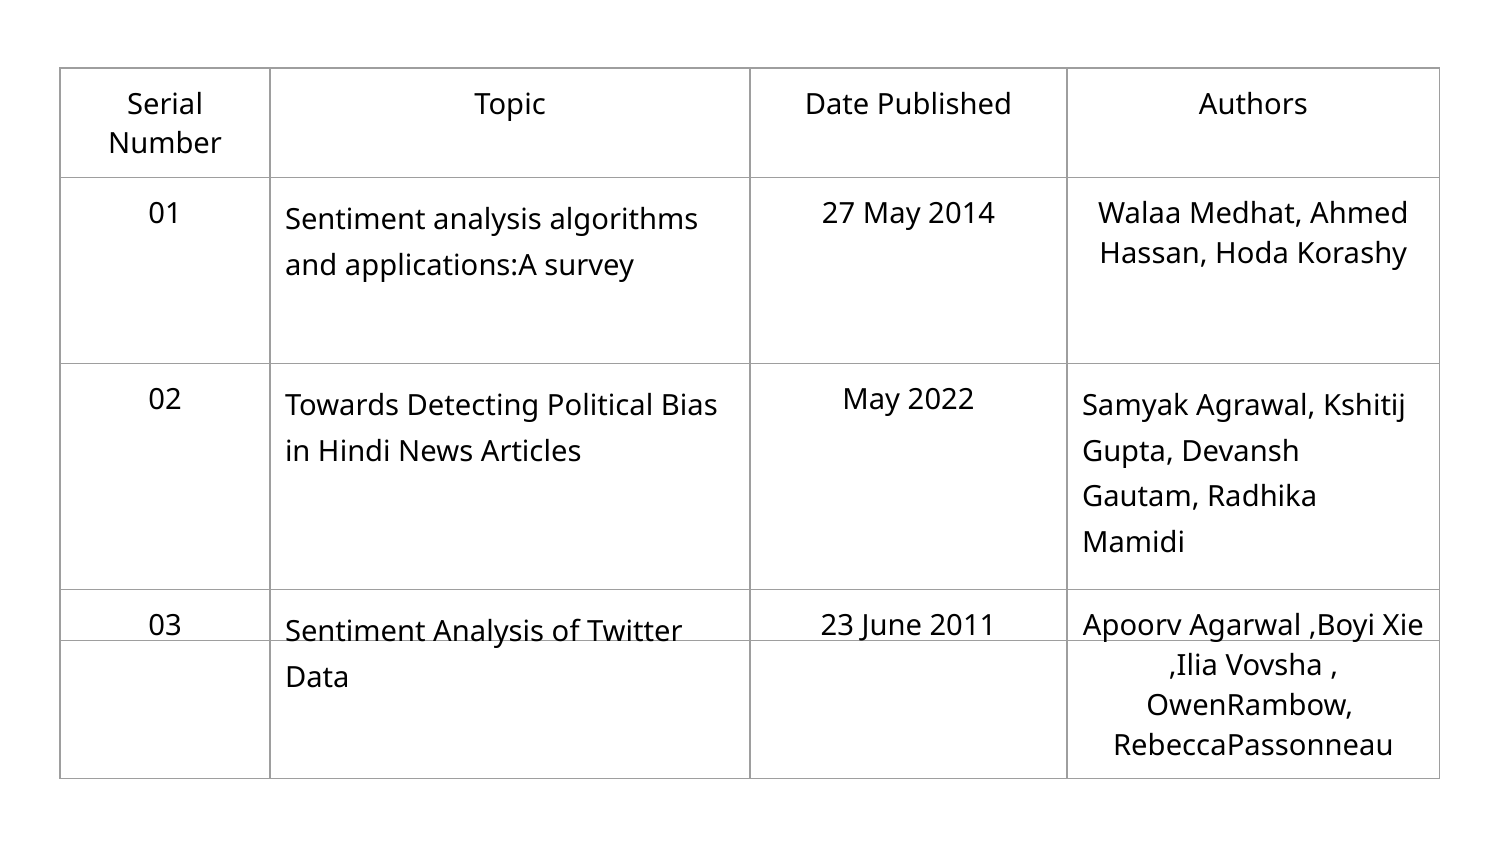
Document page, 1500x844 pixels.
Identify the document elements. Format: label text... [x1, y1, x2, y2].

table_cell Towards Detecting Political Bias in Hindi News Articles [271, 364, 749, 589]
table_cell May 2022 [751, 364, 1066, 589]
table_header 03 [61, 590, 269, 778]
table_cell Walaa Medhat, Ahmed Hassan, Hoda Korashy [1068, 178, 1439, 363]
table_cell 02 [61, 364, 269, 589]
table_cell Samyak Agrawal, Kshitij Gupta, Devansh Gautam, Radhika Mamidi [1068, 364, 1439, 589]
table_header Sentiment Analysis of Twitter Data [271, 590, 749, 778]
table_header Date Published [751, 69, 1066, 177]
table_header Authors [1068, 69, 1439, 177]
table_header 23 June 2011 [751, 590, 1066, 778]
table_cell 27 May 2014 [751, 178, 1066, 363]
table_cell Sentiment analysis algorithms and applications:A survey [271, 178, 749, 363]
table_header Serial Number [61, 69, 269, 177]
table_header Apoorv Agarwal ,Boyi Xie ,Ilia Vovsha , OwenRambow, RebeccaPassonneau [1068, 590, 1439, 778]
table_cell 01 [61, 178, 269, 363]
table_header Topic [271, 69, 749, 177]
